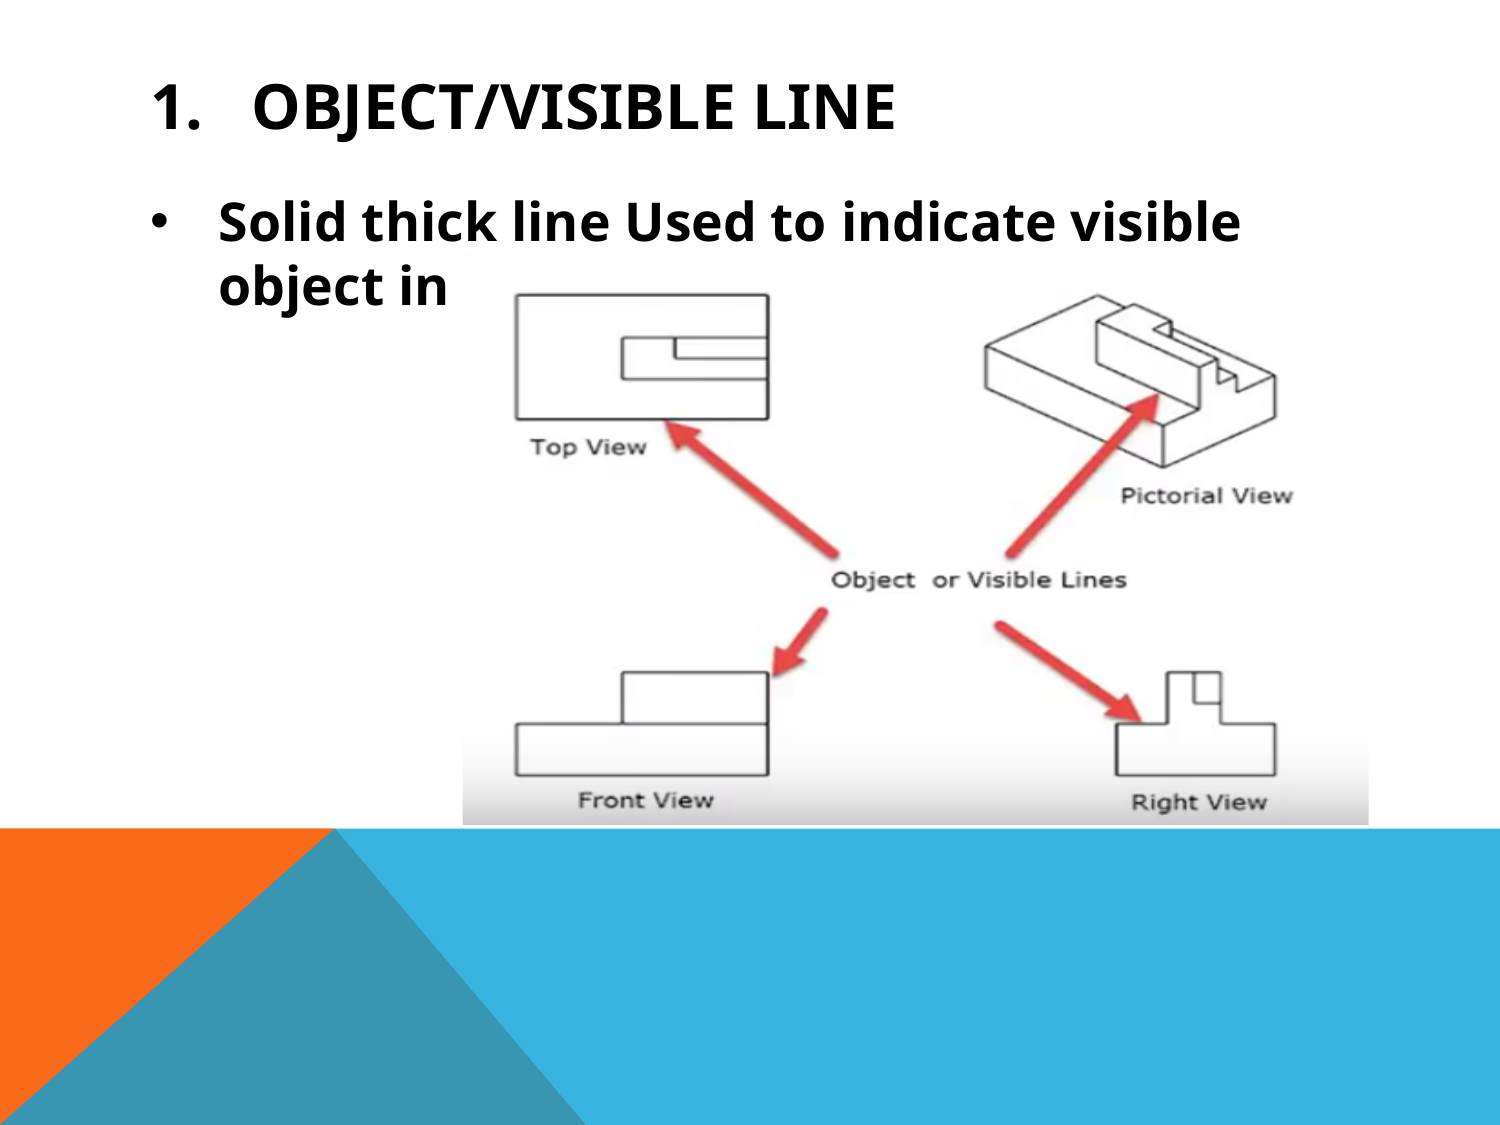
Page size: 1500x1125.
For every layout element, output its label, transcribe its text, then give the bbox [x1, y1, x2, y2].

list Solid thick line Used to indicate visible object in a view. [135, 180, 1369, 325]
picture [462, 252, 1369, 826]
title Object/visible line [135, 60, 1369, 150]
